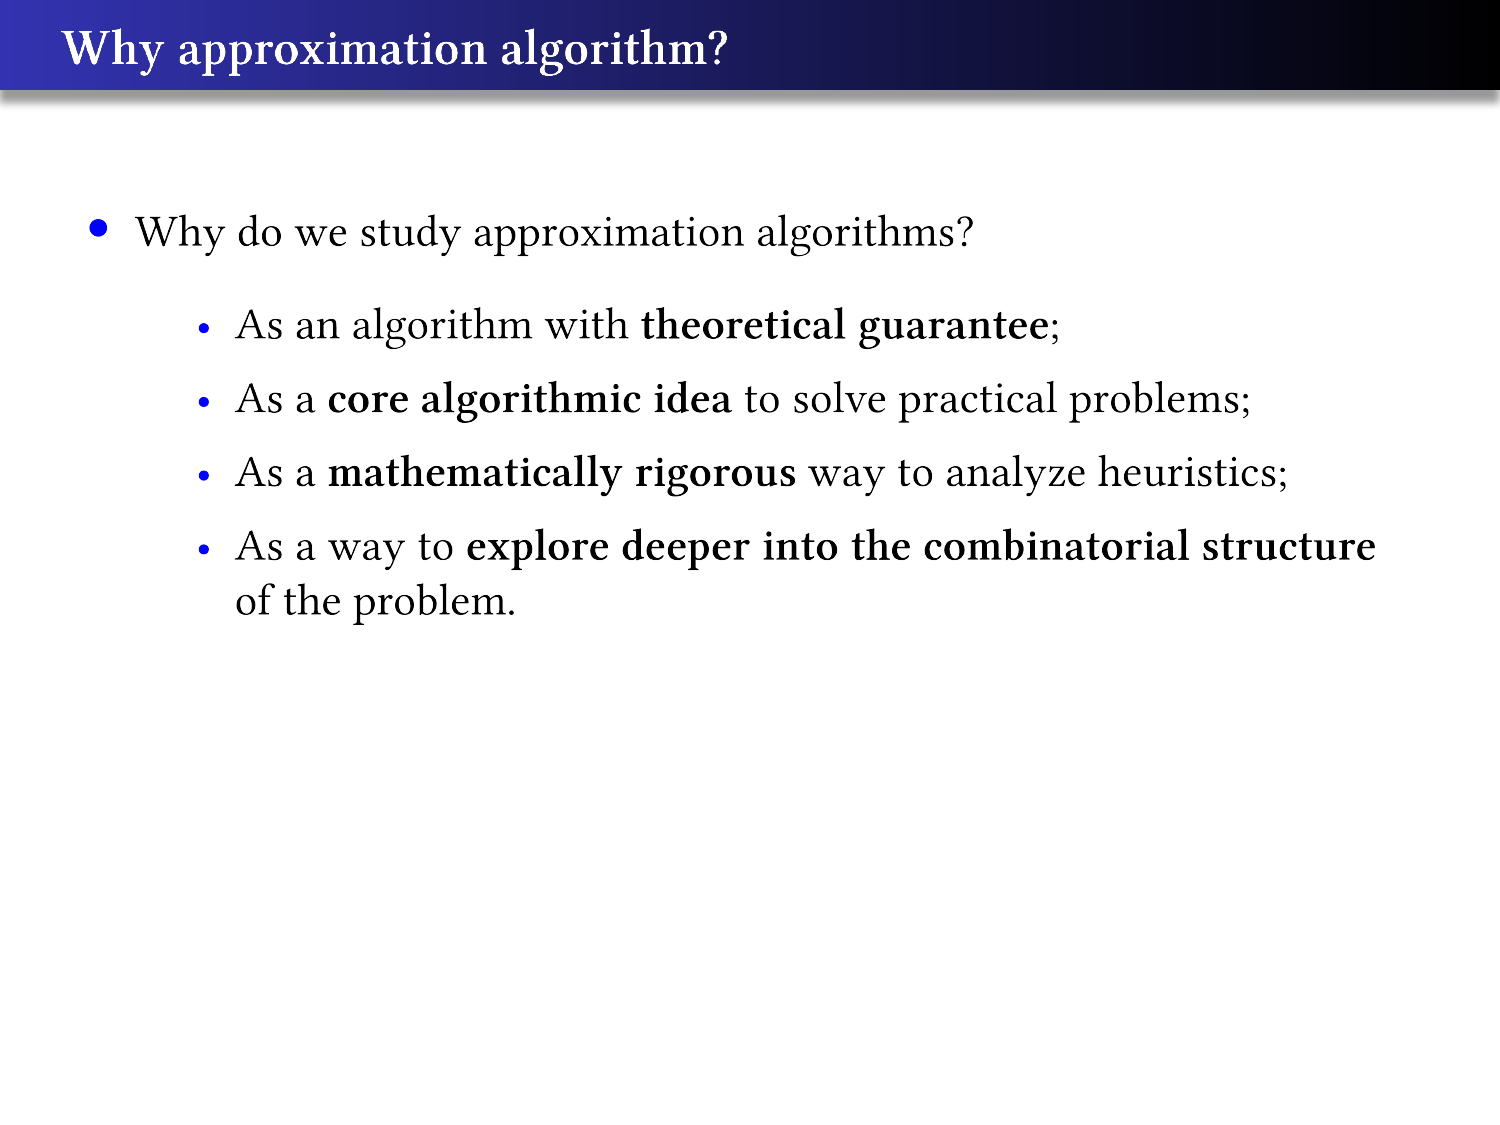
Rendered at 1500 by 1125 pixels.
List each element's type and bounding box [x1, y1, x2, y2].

picture [61, 28, 727, 76]
picture [89, 214, 1375, 625]
